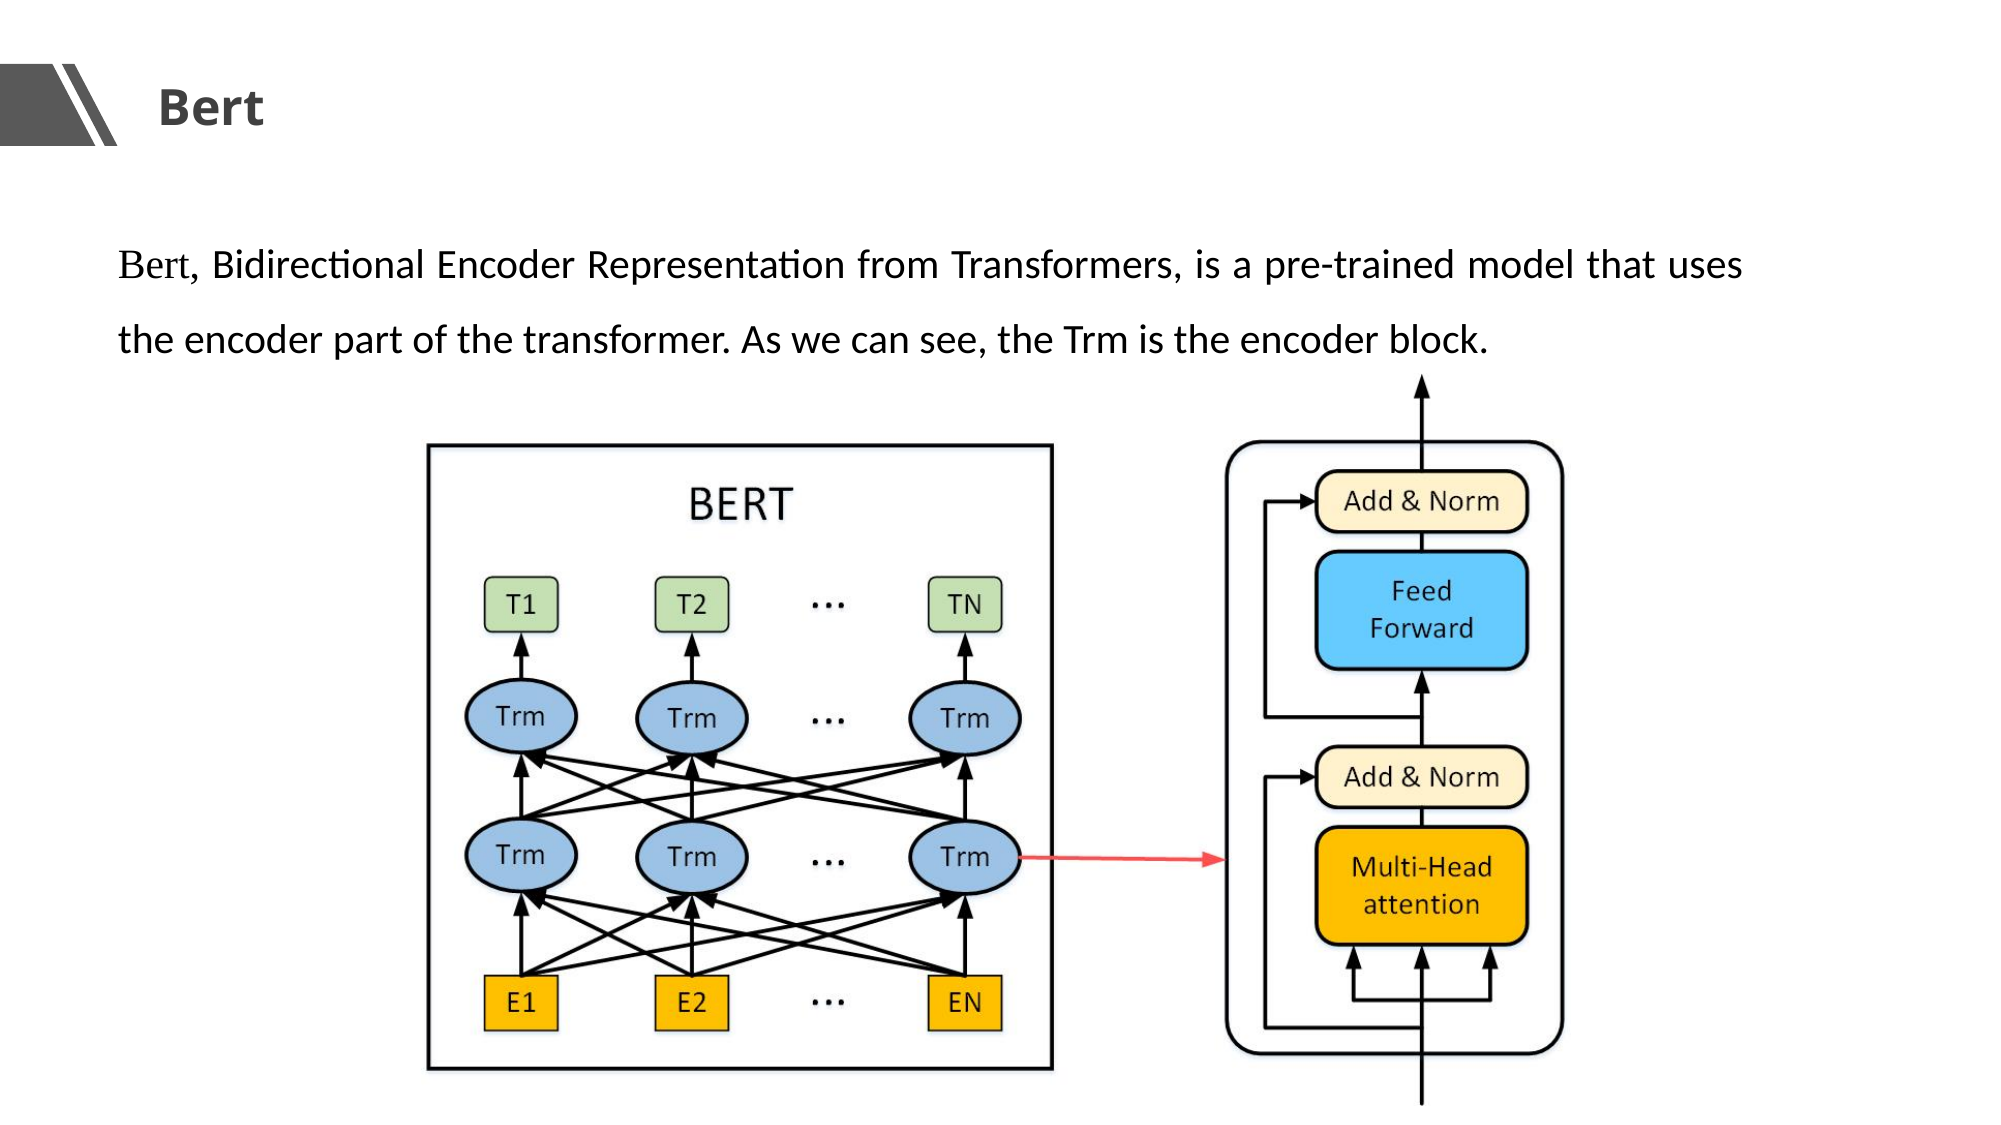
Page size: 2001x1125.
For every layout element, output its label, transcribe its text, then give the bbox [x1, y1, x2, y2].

list Bert, Bidirectional Encoder Representation from Transformers, is a pre-trained model that uses the encoder part of the transformer. As we can see, the Trm is the encoder block. [103, 204, 1759, 1026]
picture [421, 373, 1571, 1106]
text_box Bert [142, 67, 798, 143]
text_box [0, 63, 118, 146]
